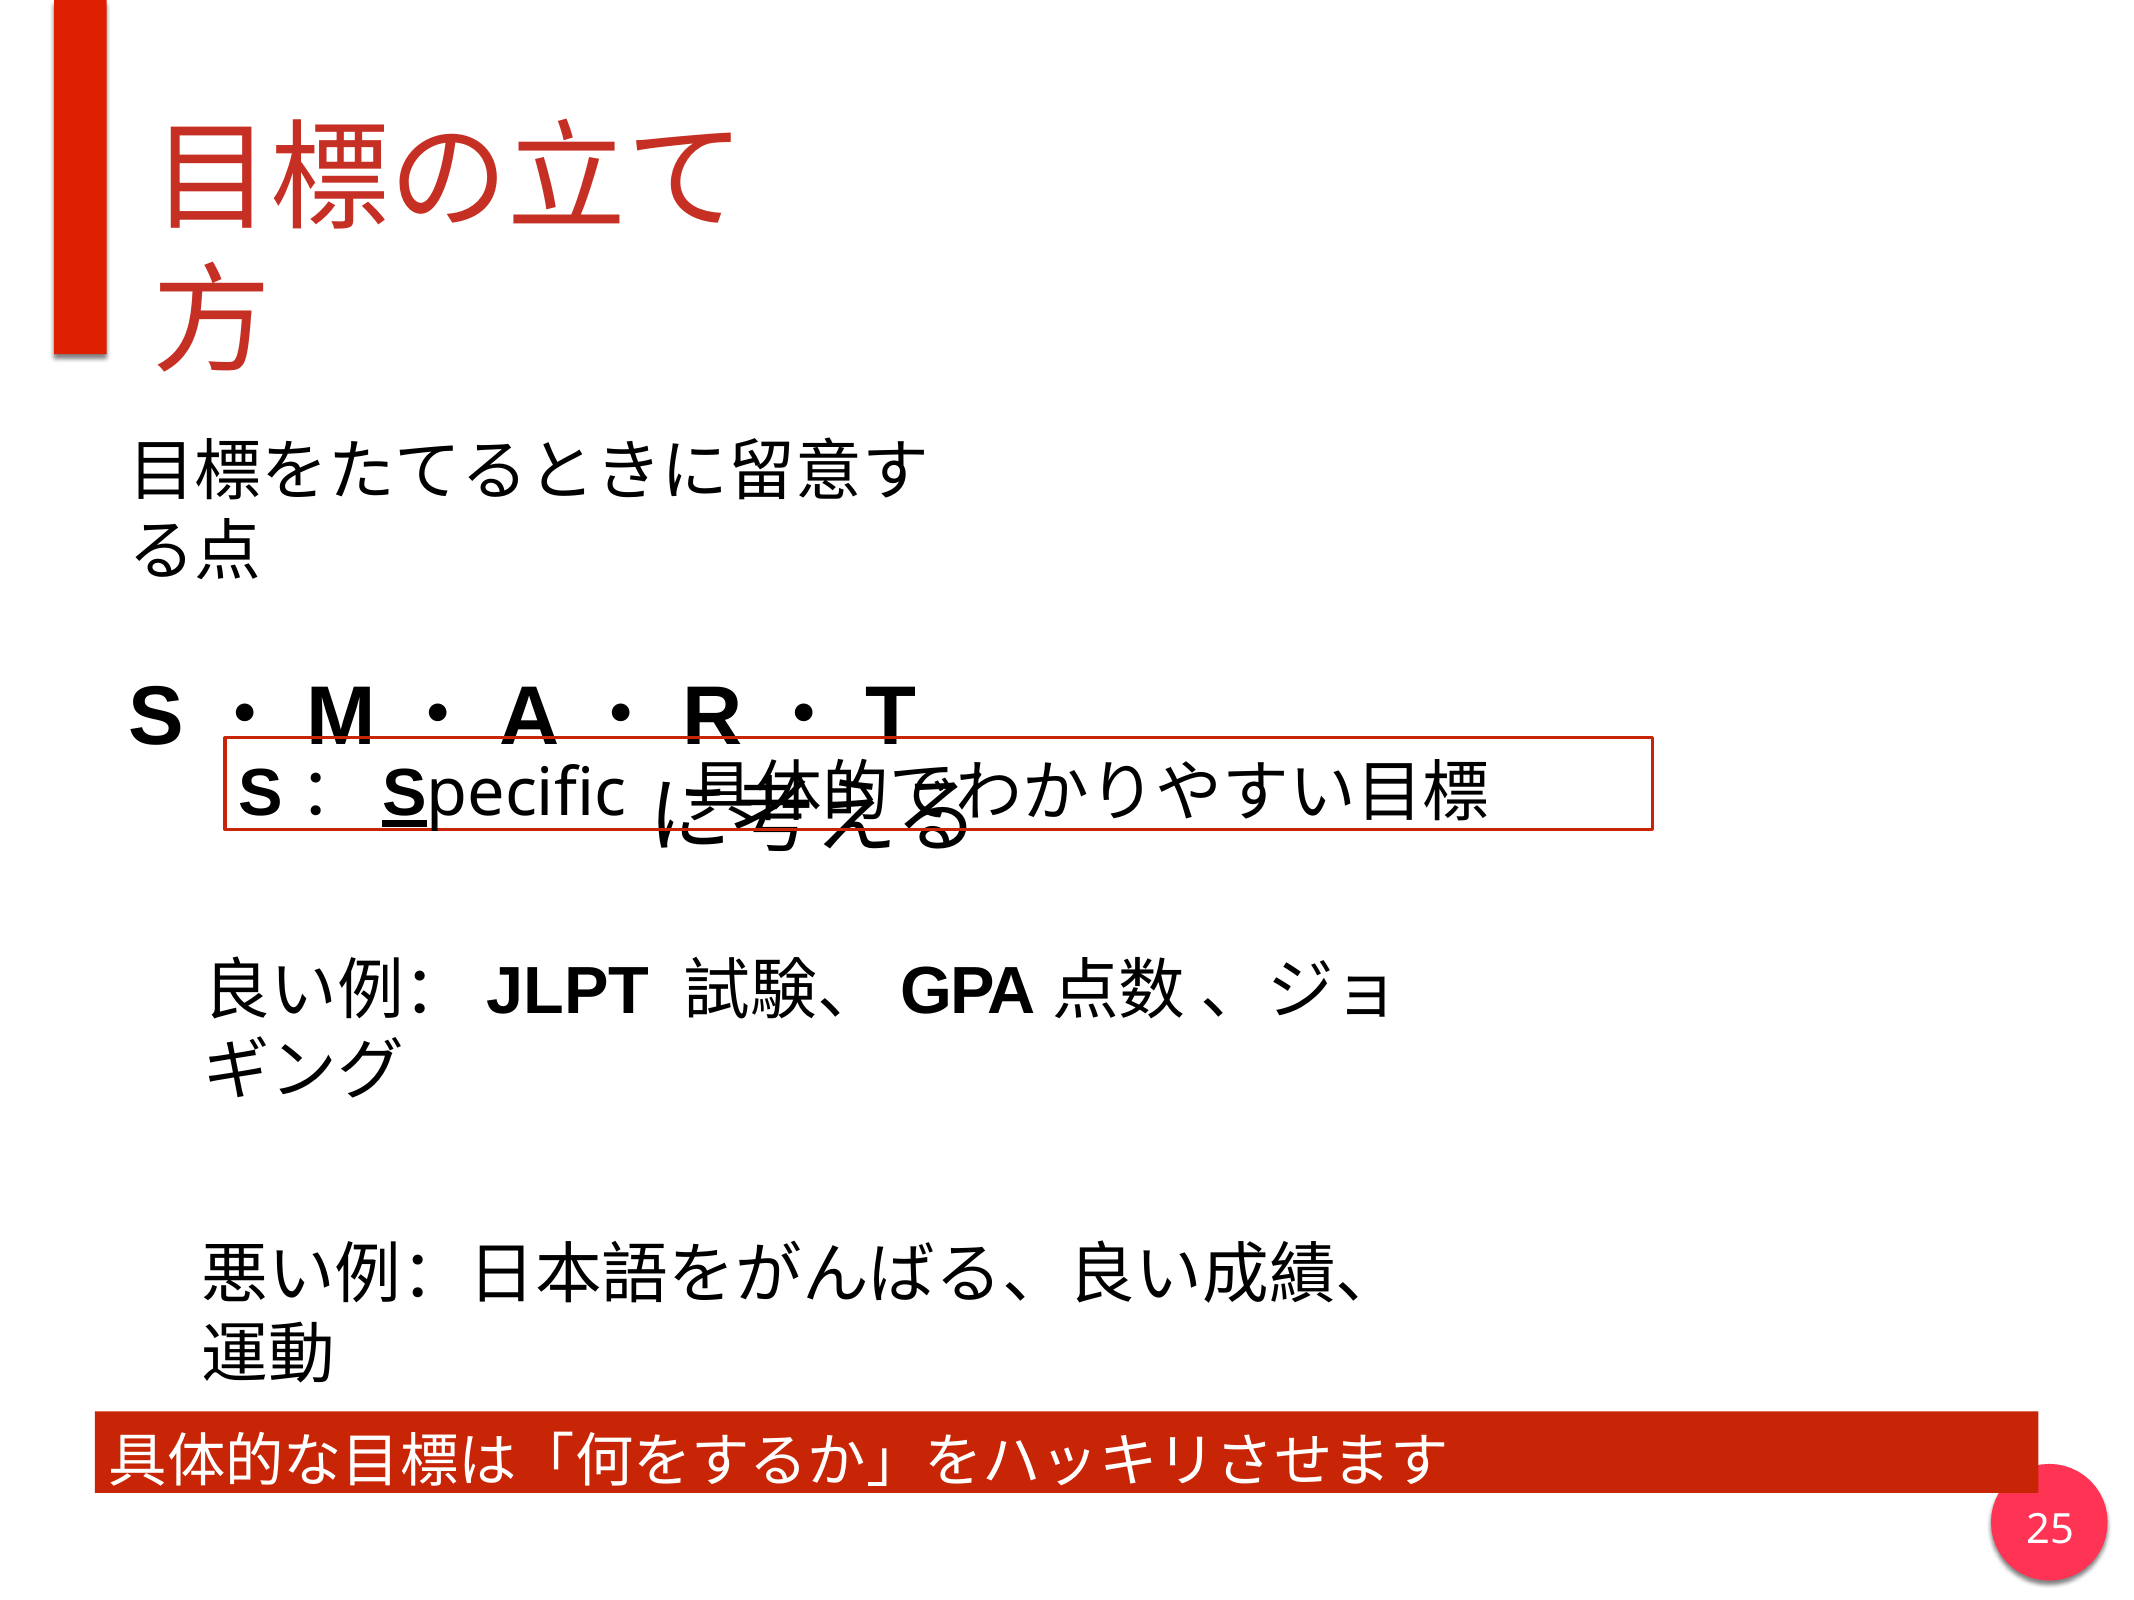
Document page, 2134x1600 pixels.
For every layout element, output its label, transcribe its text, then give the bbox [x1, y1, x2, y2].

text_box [1984, 1461, 2115, 1592]
text_box 良い例：JLPT 試験、GPA点数 、ジョギング [201, 944, 1417, 1107]
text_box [47, 0, 114, 365]
text_box 具体的な目標は「何をするか」をハッキリさせます [94, 1411, 2039, 1493]
title 目標の立て方 [149, 98, 855, 387]
text_box 目標をたてるときに留意する点 S・M・A・R・T に考える [125, 425, 992, 862]
text_box 悪い例：日本語をがんばる、良い成績、運動 [199, 1228, 1431, 1391]
text_box S：Specific 具体的でわかりやすい目標 [225, 737, 1653, 830]
